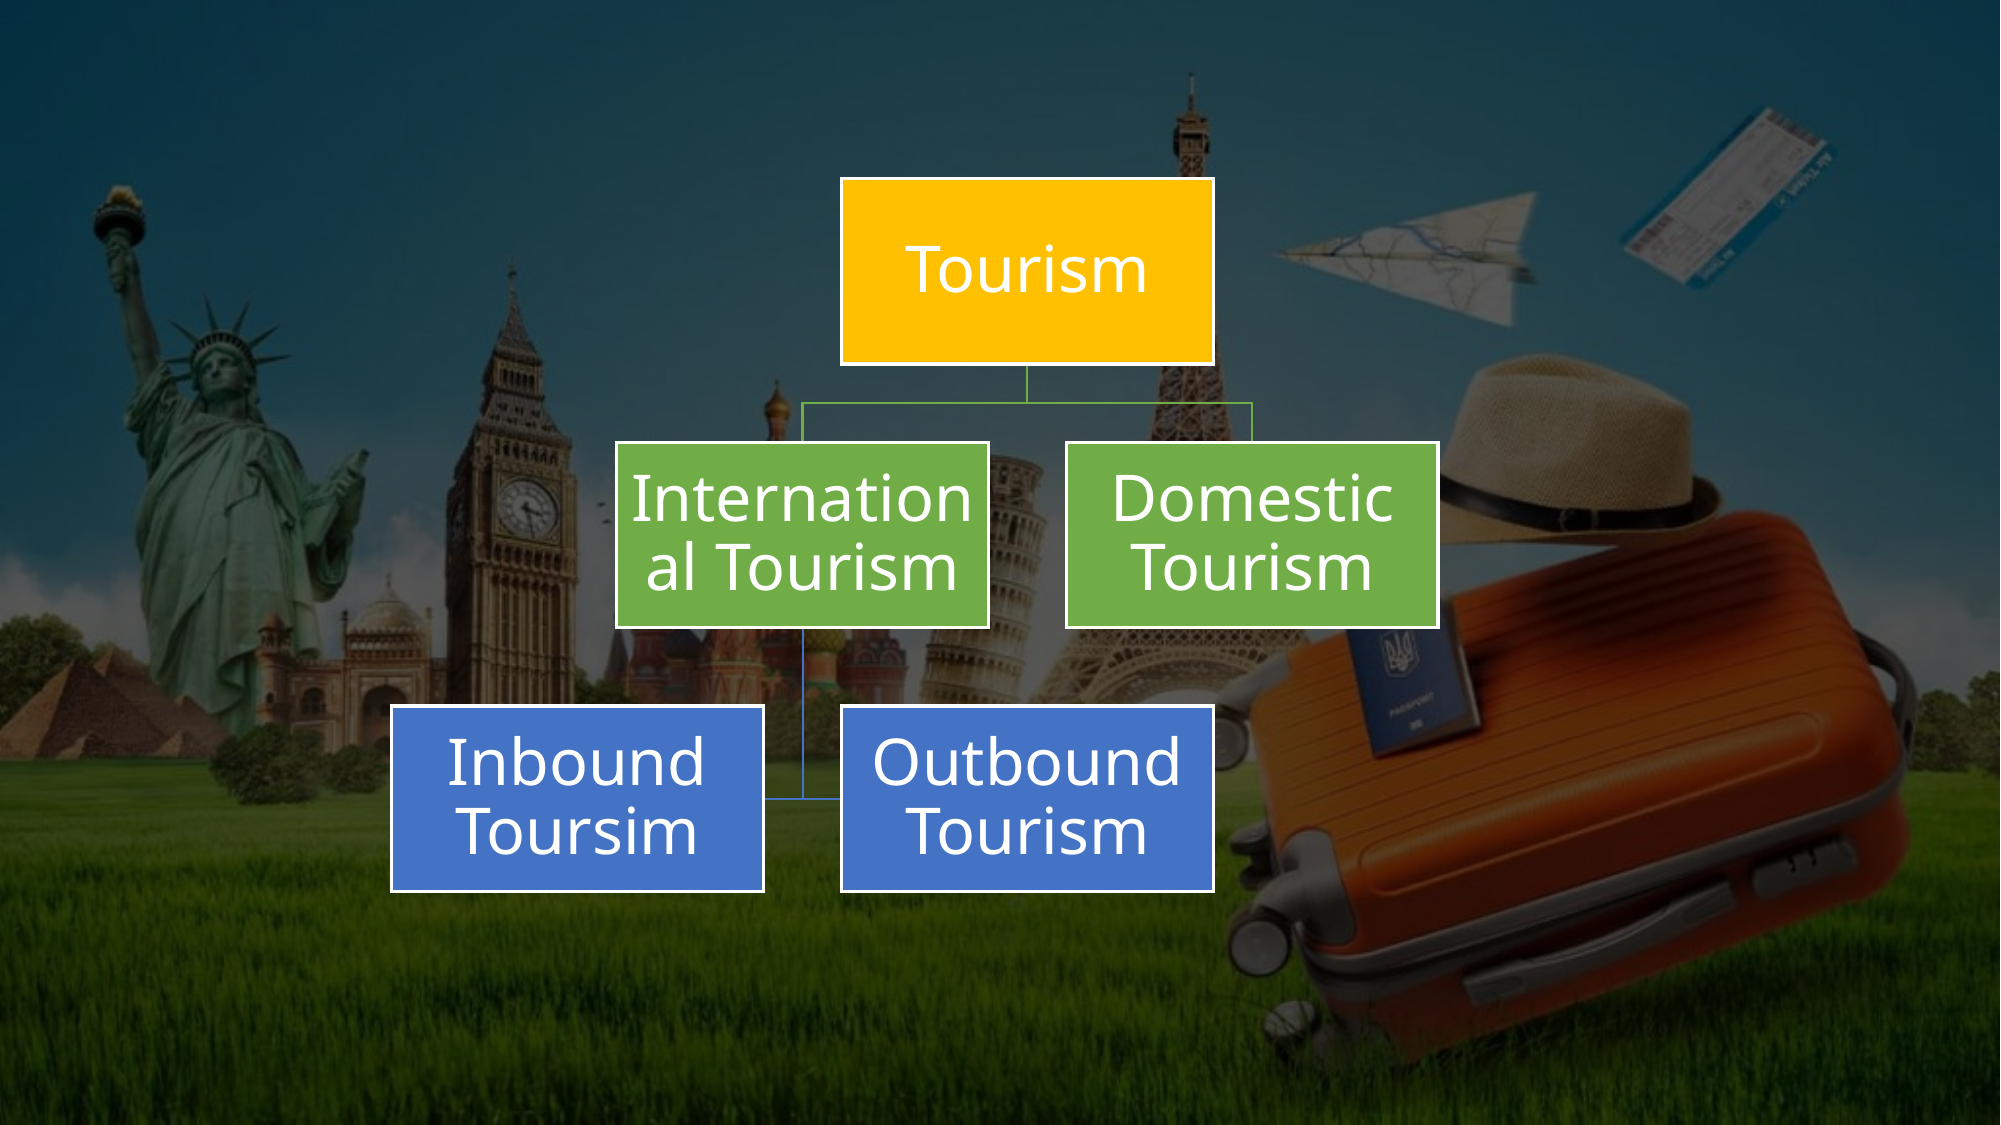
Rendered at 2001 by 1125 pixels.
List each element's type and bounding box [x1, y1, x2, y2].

picture [0, 0, 2000, 1125]
text_box [52, 178, 1778, 892]
